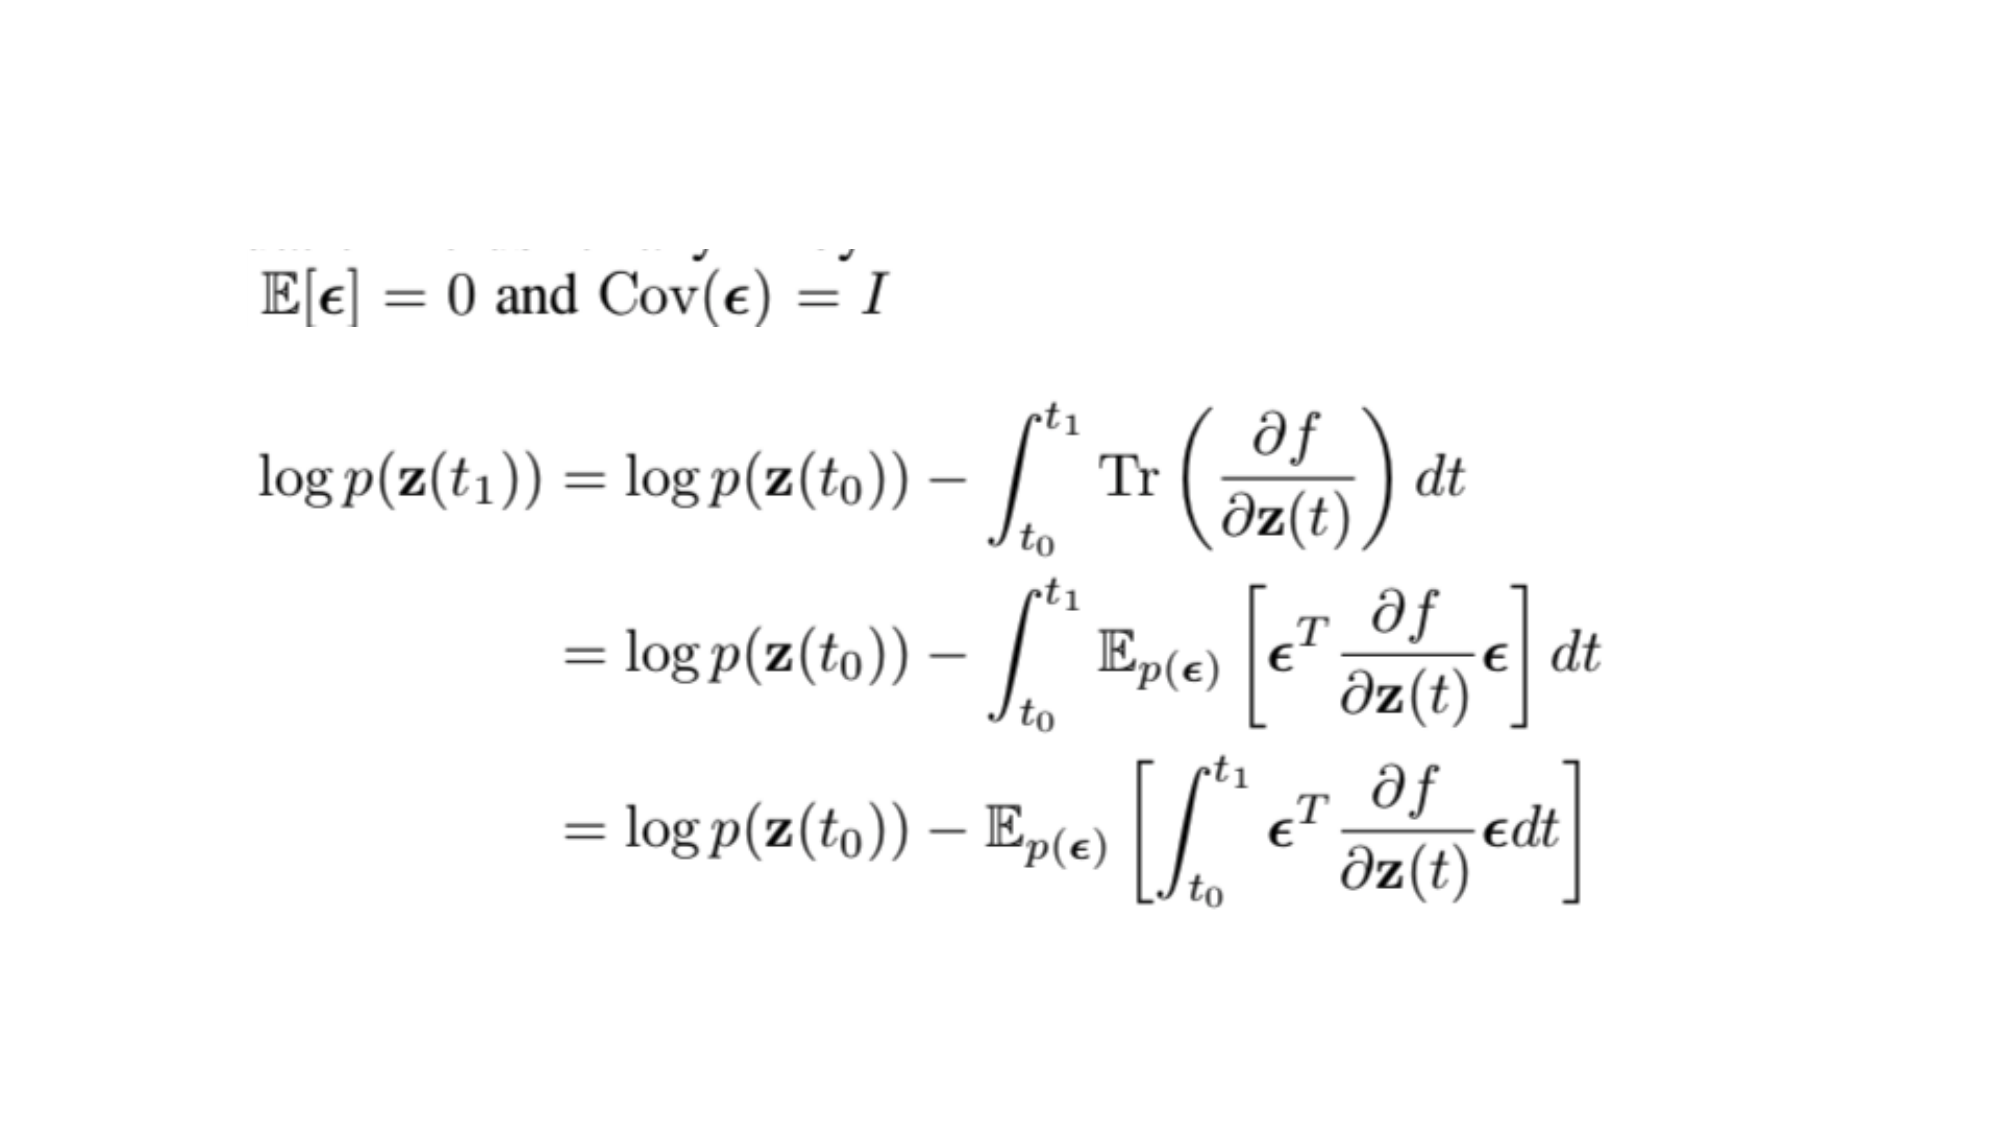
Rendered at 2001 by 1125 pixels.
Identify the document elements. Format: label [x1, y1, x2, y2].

picture [246, 249, 893, 327]
list [151, 377, 1785, 939]
